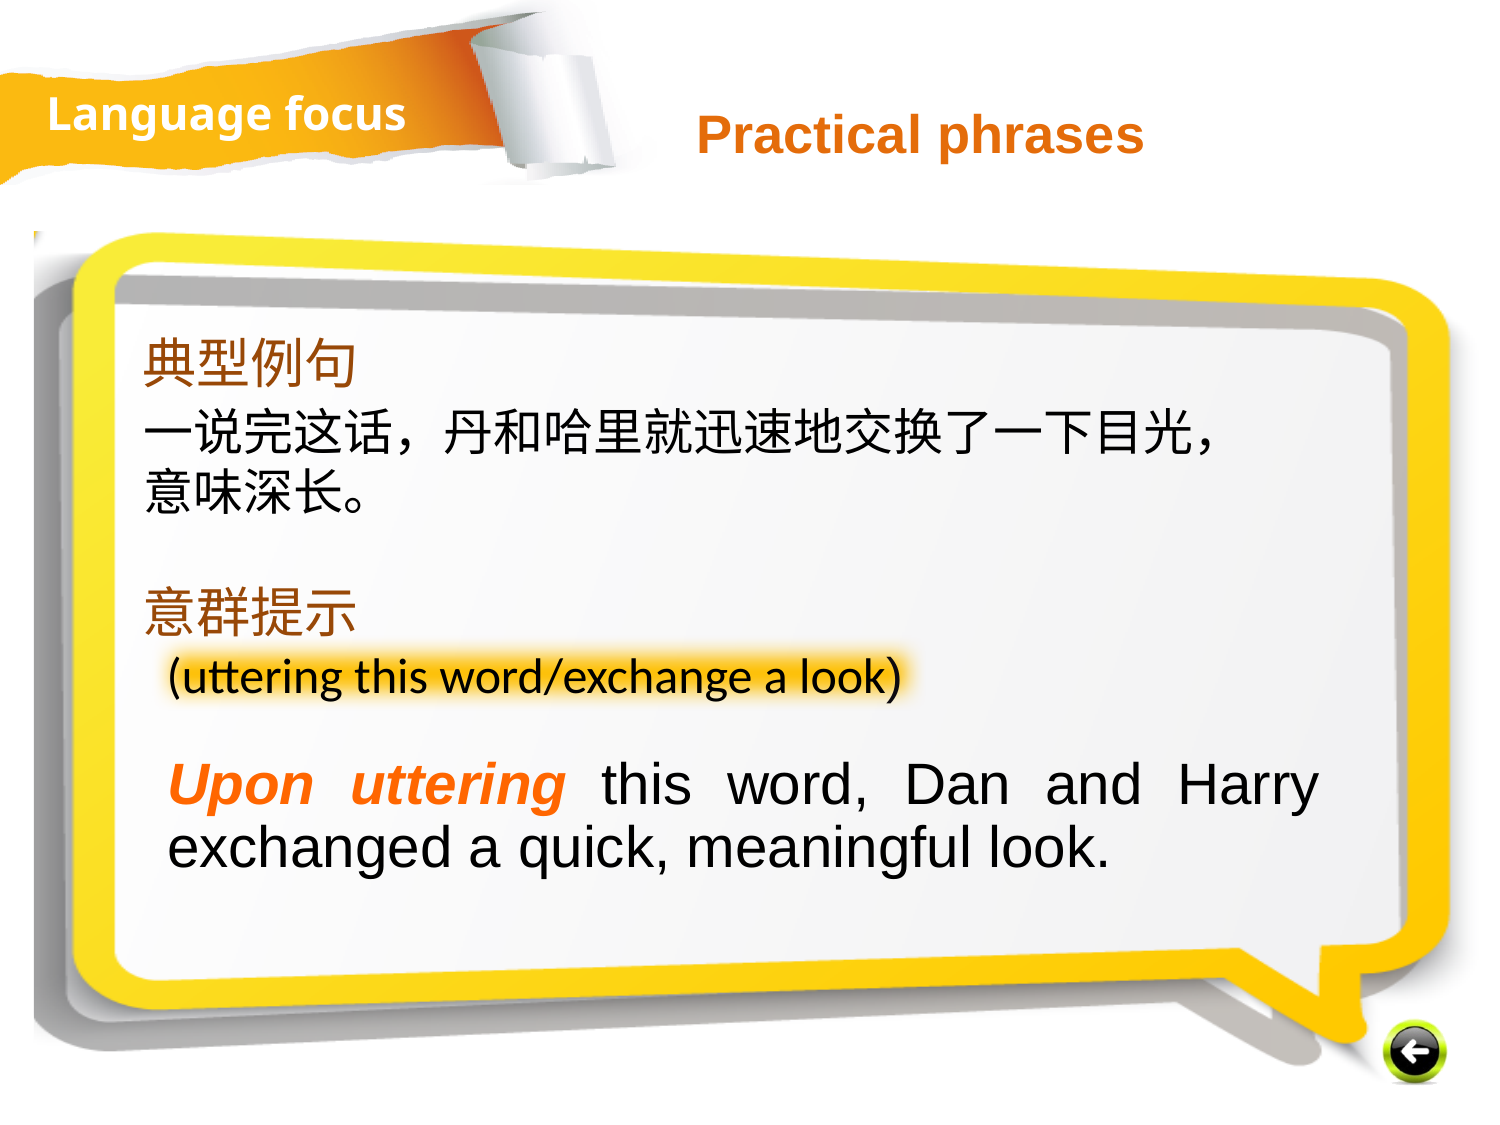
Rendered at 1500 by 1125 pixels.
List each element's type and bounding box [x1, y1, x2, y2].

picture [33, 231, 1500, 1090]
text_box [0, 0, 1166, 185]
